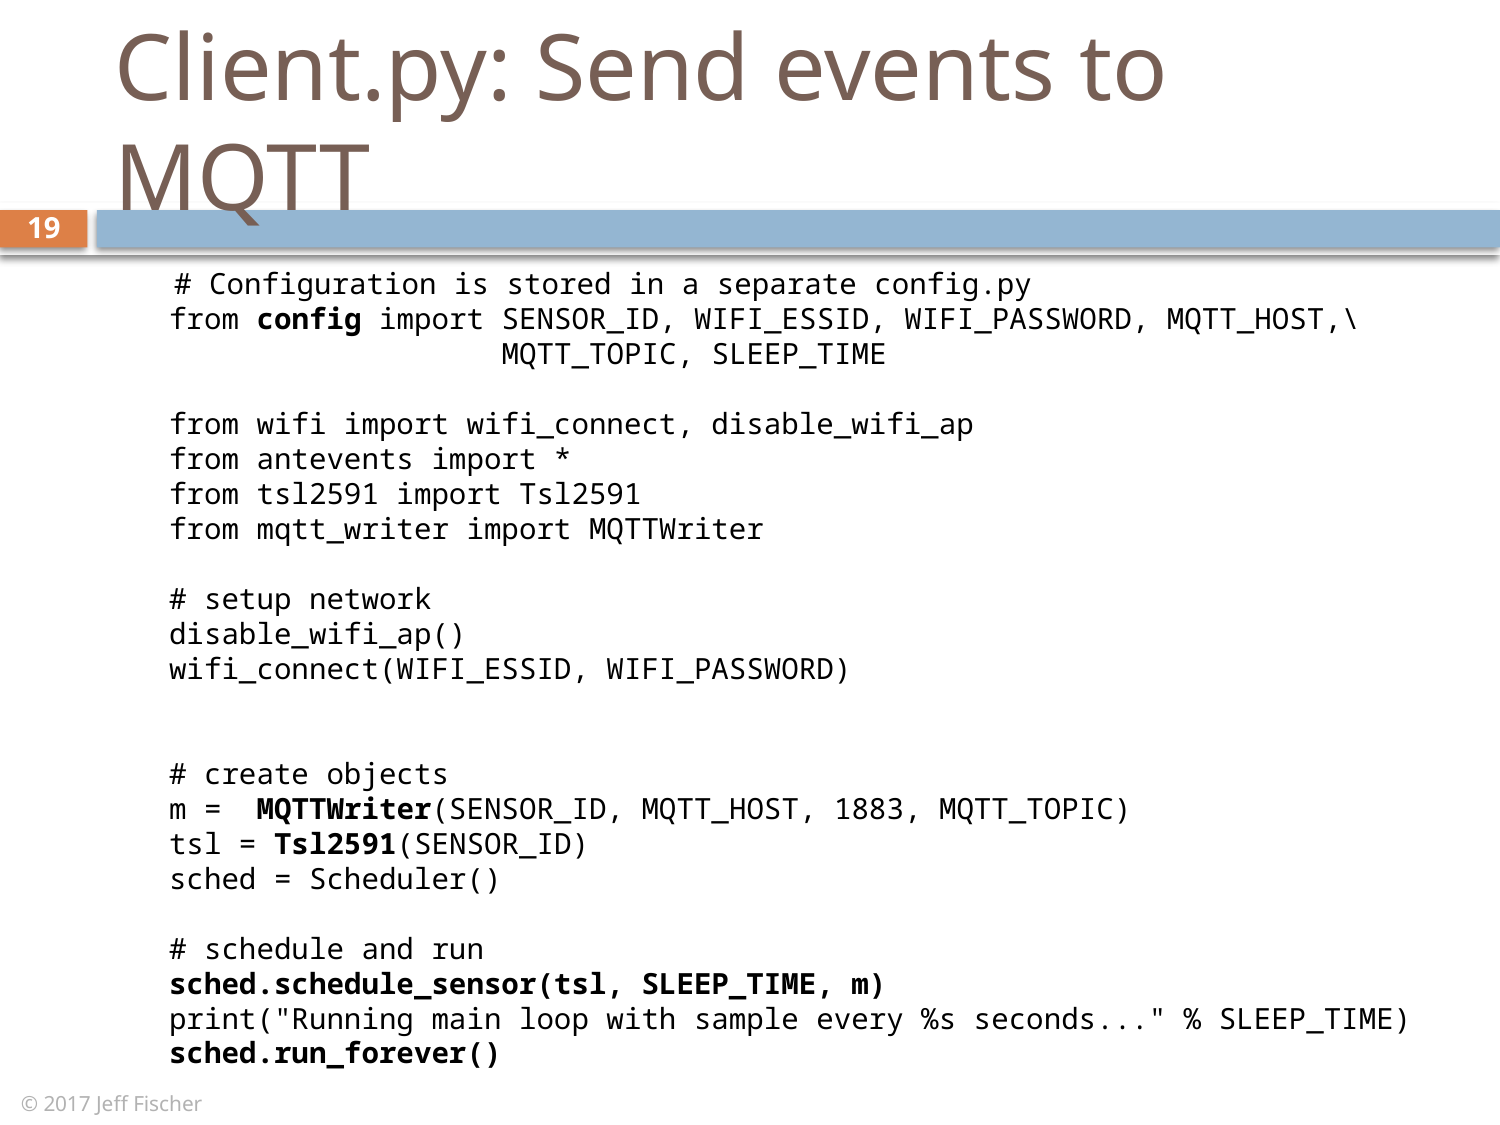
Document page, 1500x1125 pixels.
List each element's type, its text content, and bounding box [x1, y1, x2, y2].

title Client.py: Send events to MQTT [99, 37, 1438, 200]
text_box # Configuration is stored in a separate config.py from config import SENSOR_ID, WIFI_ESSID, WIFI_PASSWORD, MQTT_HOST,\ MQTT_TOPIC, SLEEP_TIME from wifi import wifi_connect, disable_wifi_ap from antevents import * from tsl2591 import Tsl2591 from mqtt_writer import MQTTWriter # setup network disable_wifi_ap() wifi_connect(WIFI_ESSID, WIFI_PASSWORD) # create objects m = MQTTWriter(SENSOR_ID, MQTT_HOST, 1883, MQTT_TOPIC) tsl = Tsl2591(SENSOR_ID) sched = Scheduler() # schedule and run sched.schedule_sensor(tsl, SLEEP_TIME, m) print("Running main loop with sample every %s seconds..." % SLEEP_TIME) sched.run_forever() [4, 258, 1500, 1123]
slide_number 19 [0, 208, 88, 249]
